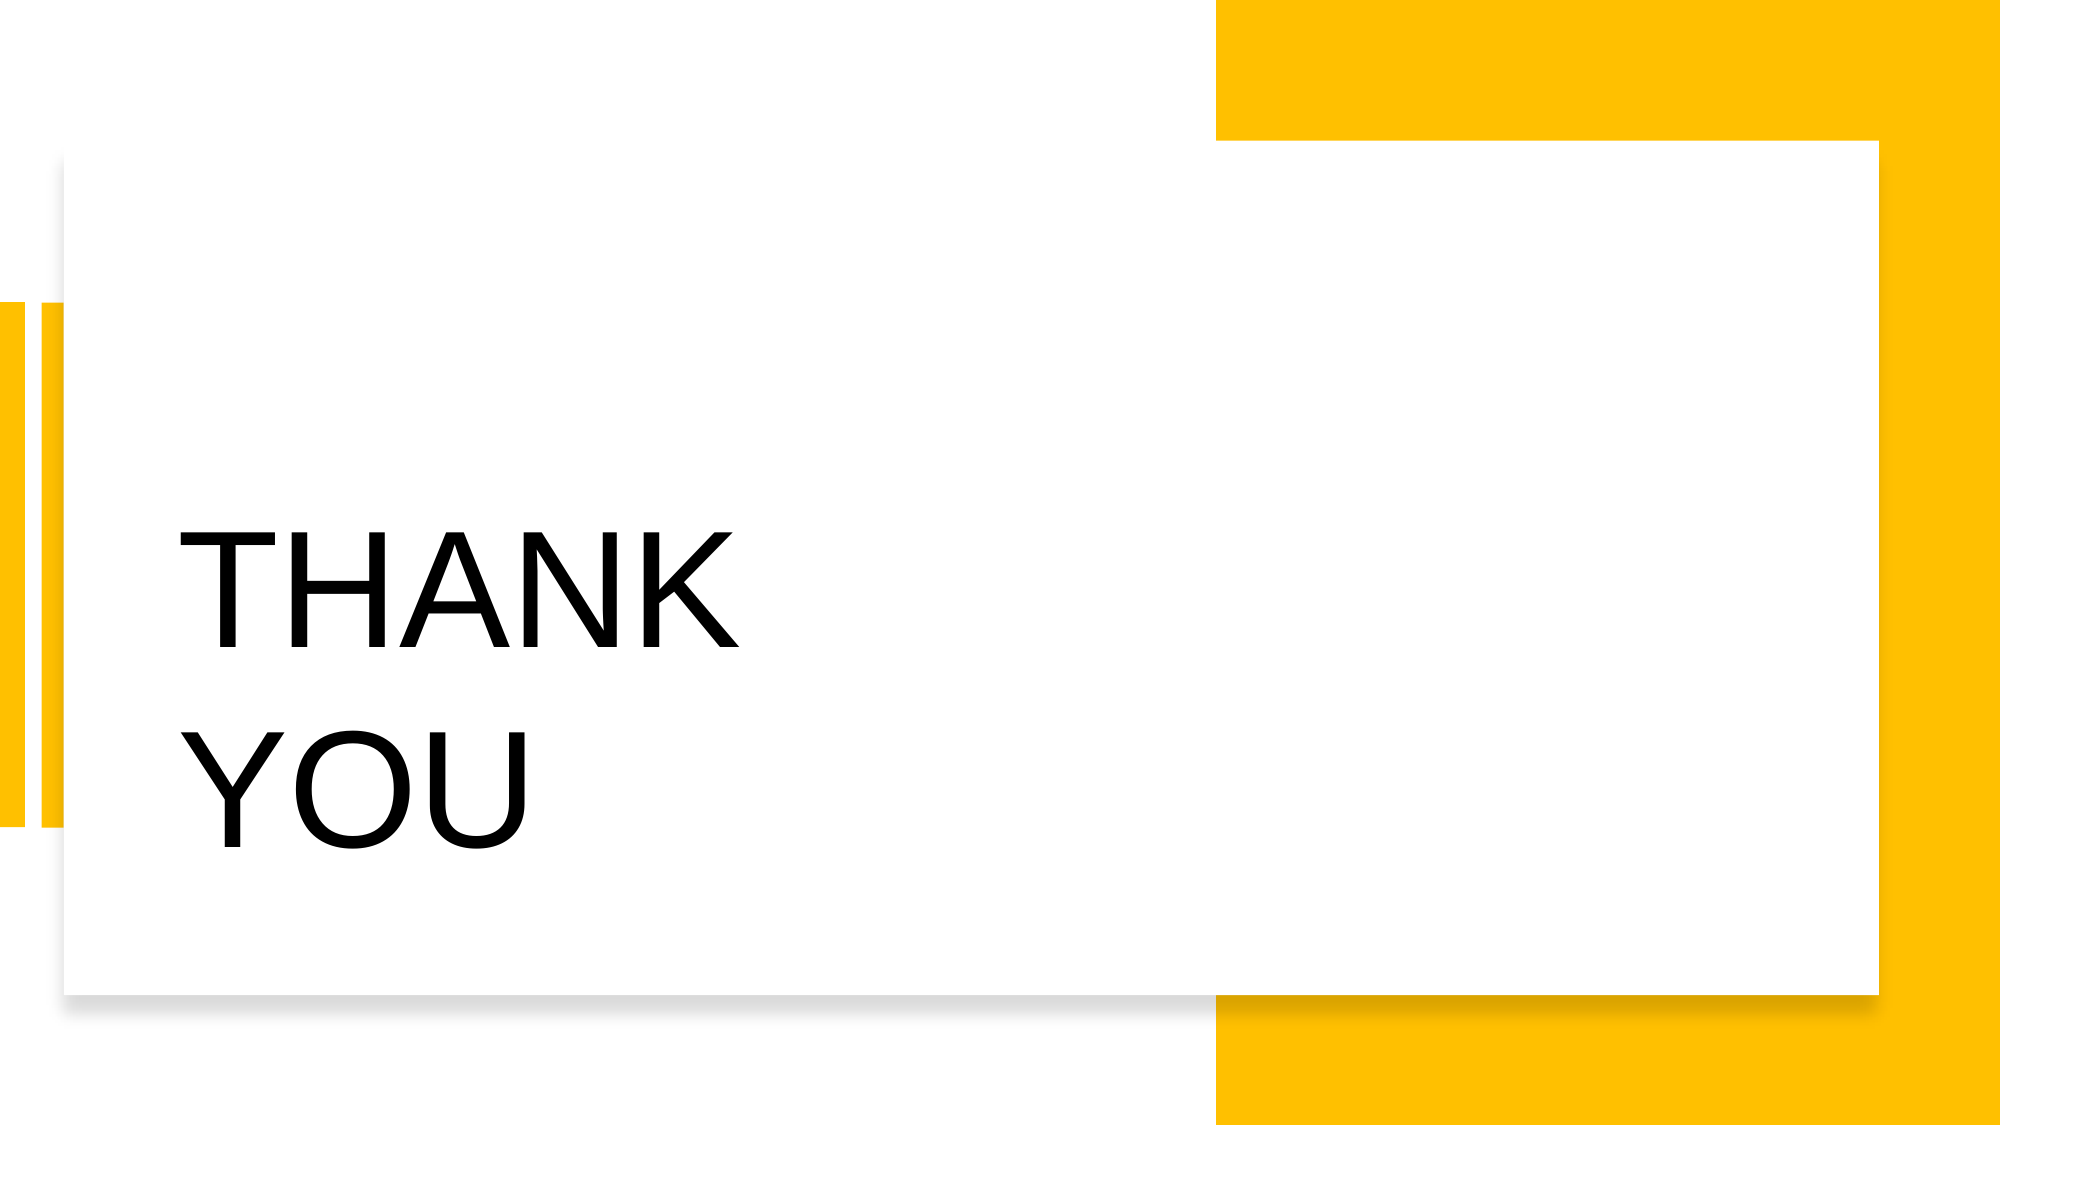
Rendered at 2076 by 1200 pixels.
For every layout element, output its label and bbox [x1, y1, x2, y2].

text_box [0, 302, 25, 828]
text_box [40, 0, 2001, 1126]
